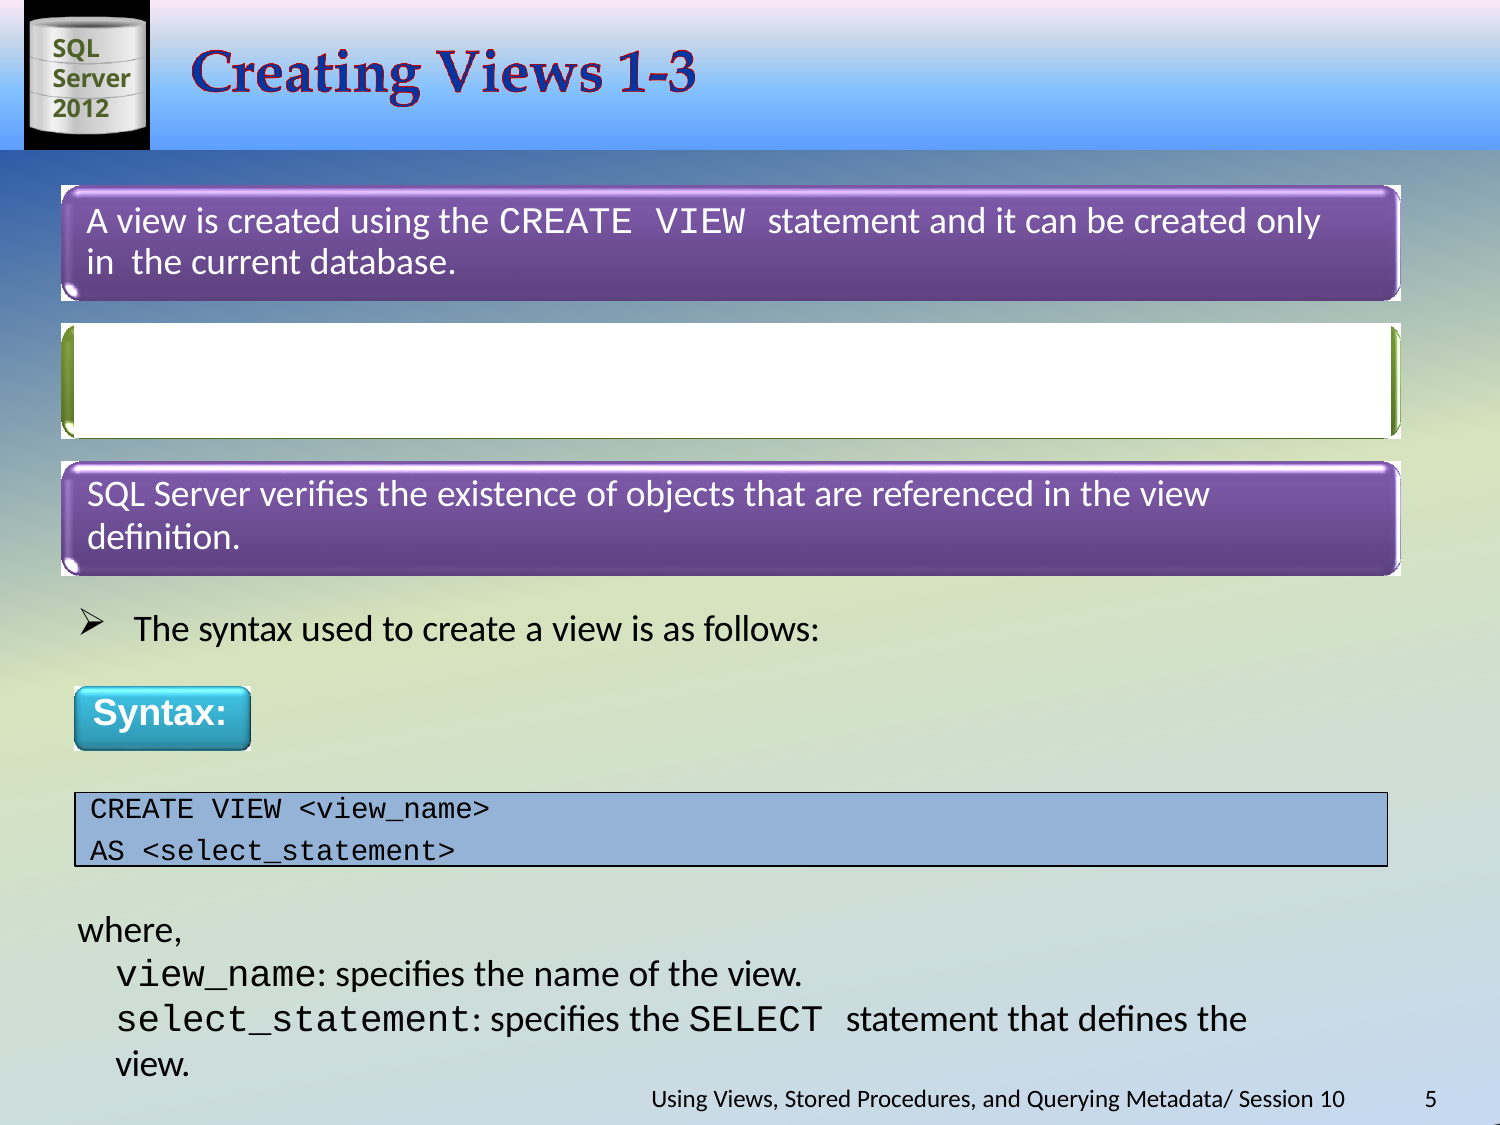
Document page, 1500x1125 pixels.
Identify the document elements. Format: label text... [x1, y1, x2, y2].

picture [191, 49, 695, 107]
text_box SQL Server verifies the existence of objects that are referenced in the view definition. The syntax used to create a view is as follows: Syntax: [75, 585, 1221, 733]
text_box where, view_name: specifies the name of the view. select_statement: specifies the SELECT statement that defines the view. [75, 903, 1329, 1084]
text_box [0, 0, 1500, 151]
text_box CREATE VIEW <view_name> AS <select_statement> [75, 792, 1388, 866]
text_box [61, 323, 1401, 439]
slide_number 5 [1418, 1086, 1457, 1125]
slide_number Using Views, Stored Procedures, and Querying Metadata/ Session 10 [649, 1086, 1350, 1125]
picture [0, 151, 1500, 1125]
